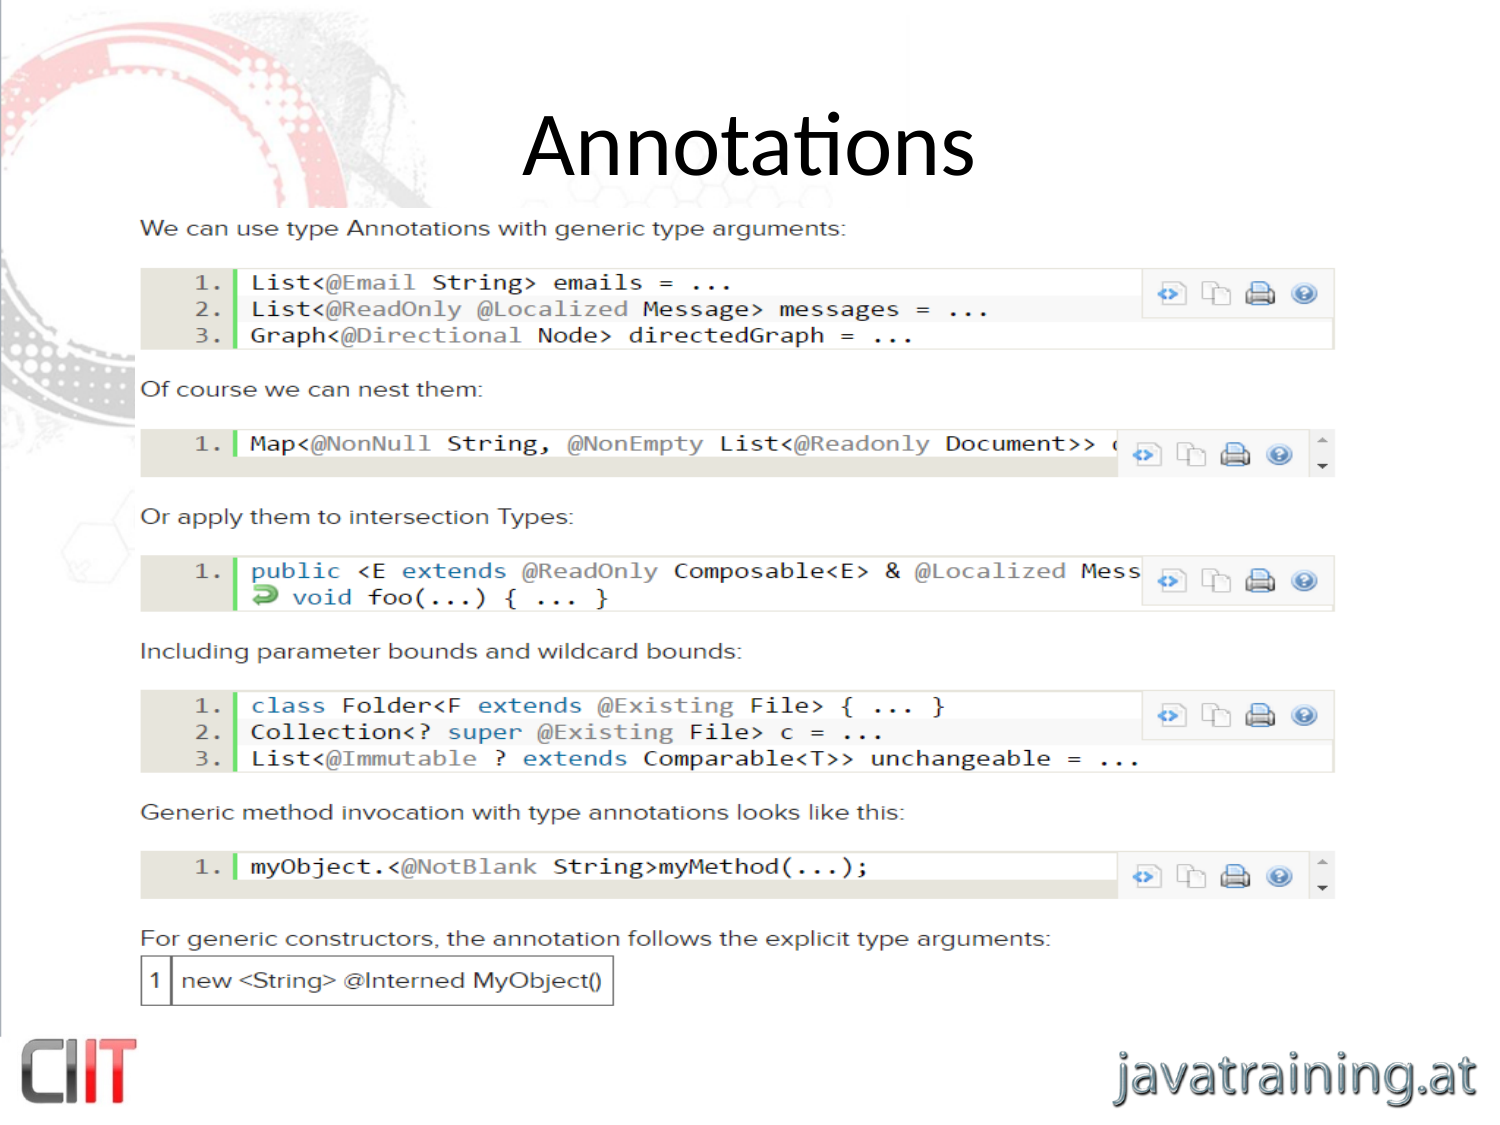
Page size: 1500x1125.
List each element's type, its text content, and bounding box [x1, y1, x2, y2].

picture [0, 0, 1500, 1125]
title Annotations [75, 45, 1425, 233]
